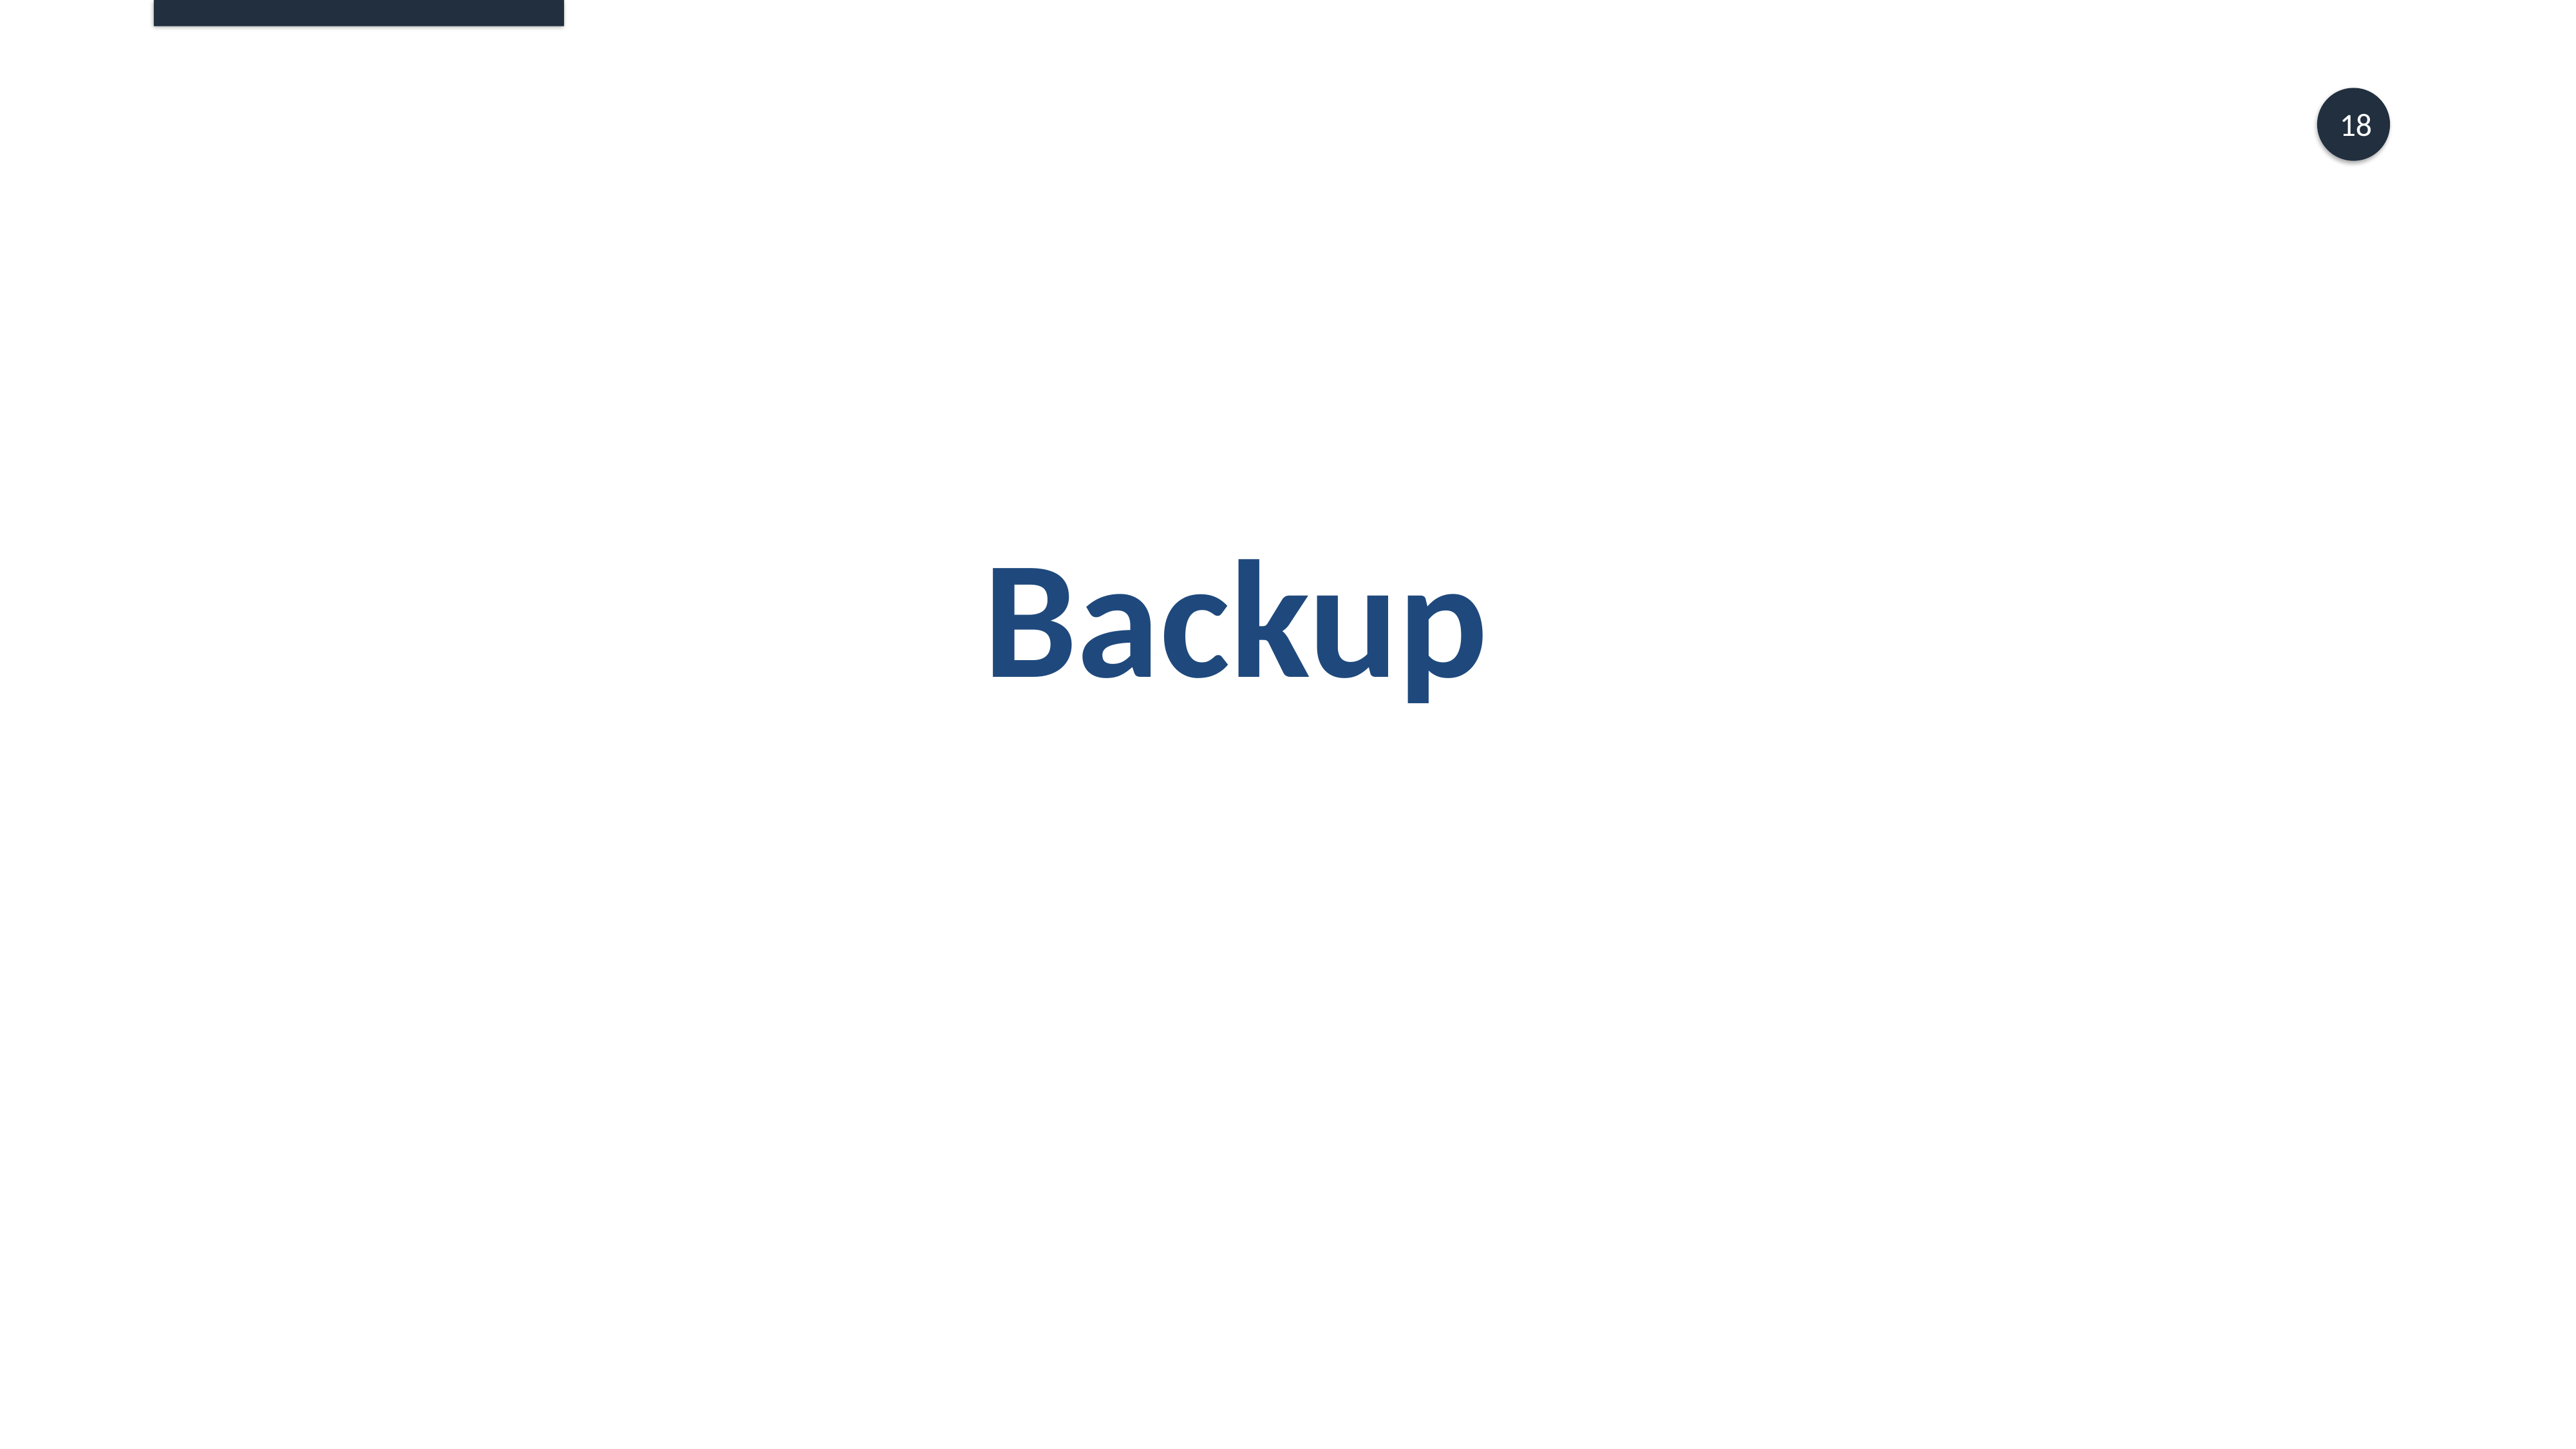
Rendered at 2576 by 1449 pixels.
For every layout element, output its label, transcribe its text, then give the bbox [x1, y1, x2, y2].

text_box Backup [973, 527, 1498, 719]
